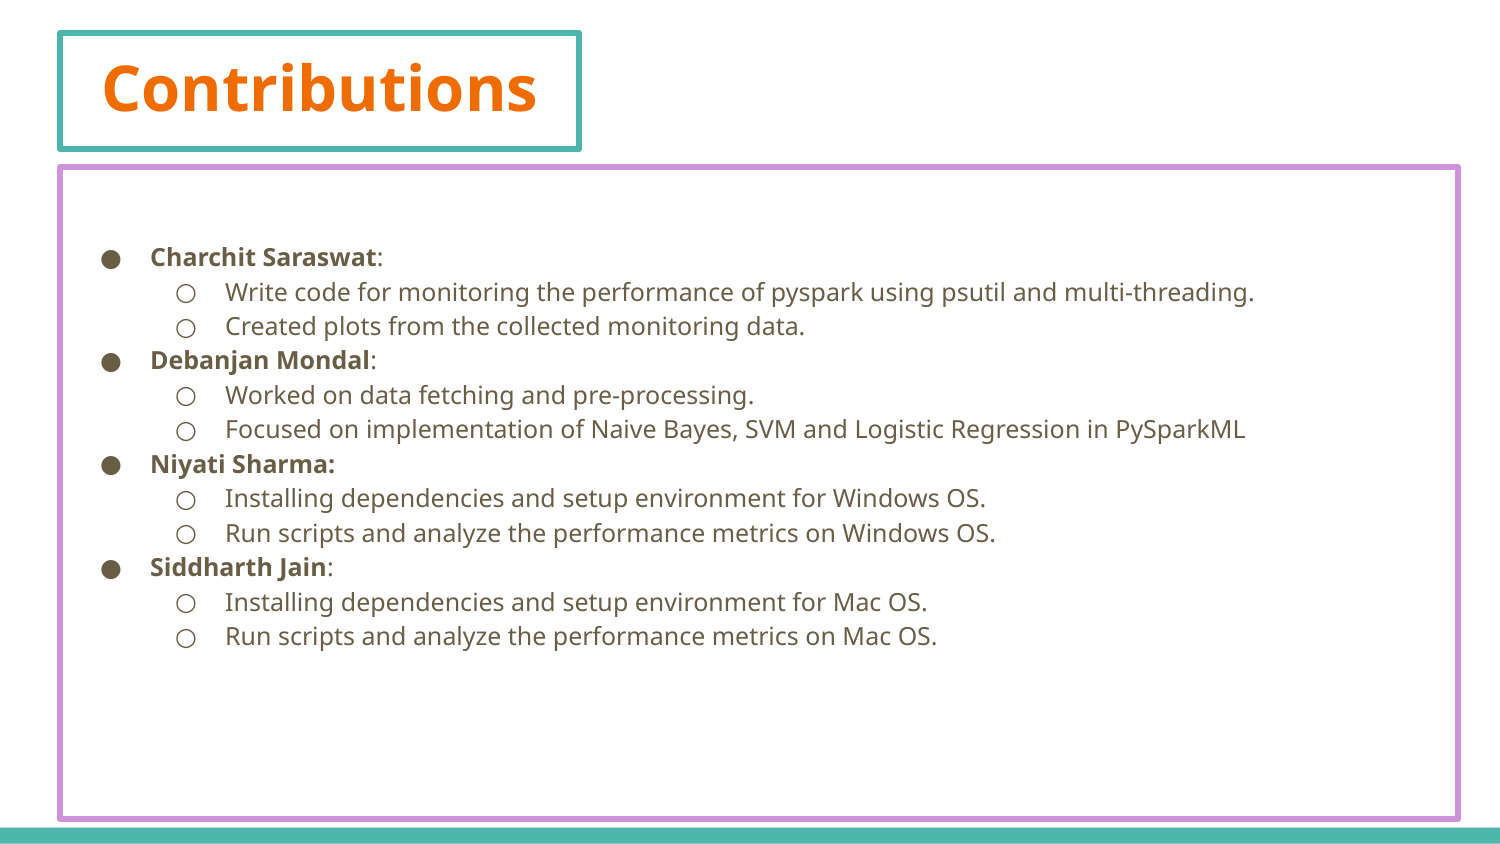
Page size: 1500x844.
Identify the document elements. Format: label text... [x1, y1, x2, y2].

title Contributions [60, 33, 580, 150]
list Charchit Saraswat: Write code for monitoring the performance of pyspark using psutil and multi-threading. Created plots from the collected monitoring data. Debanjan Mondal: Worked on data fetching and pre-processing. Focused on implementation of Naive Bayes, SVM and Logistic Regression in PySparkML Niyati Sharma: Installing dependencies and setup environment for Windows OS. Run scripts and analyze the performance metrics on Windows OS. Siddharth Jain: Installing dependencies and setup environment for Mac OS. Run scripts and analyze the performance metrics on Mac OS. [60, 167, 1458, 819]
